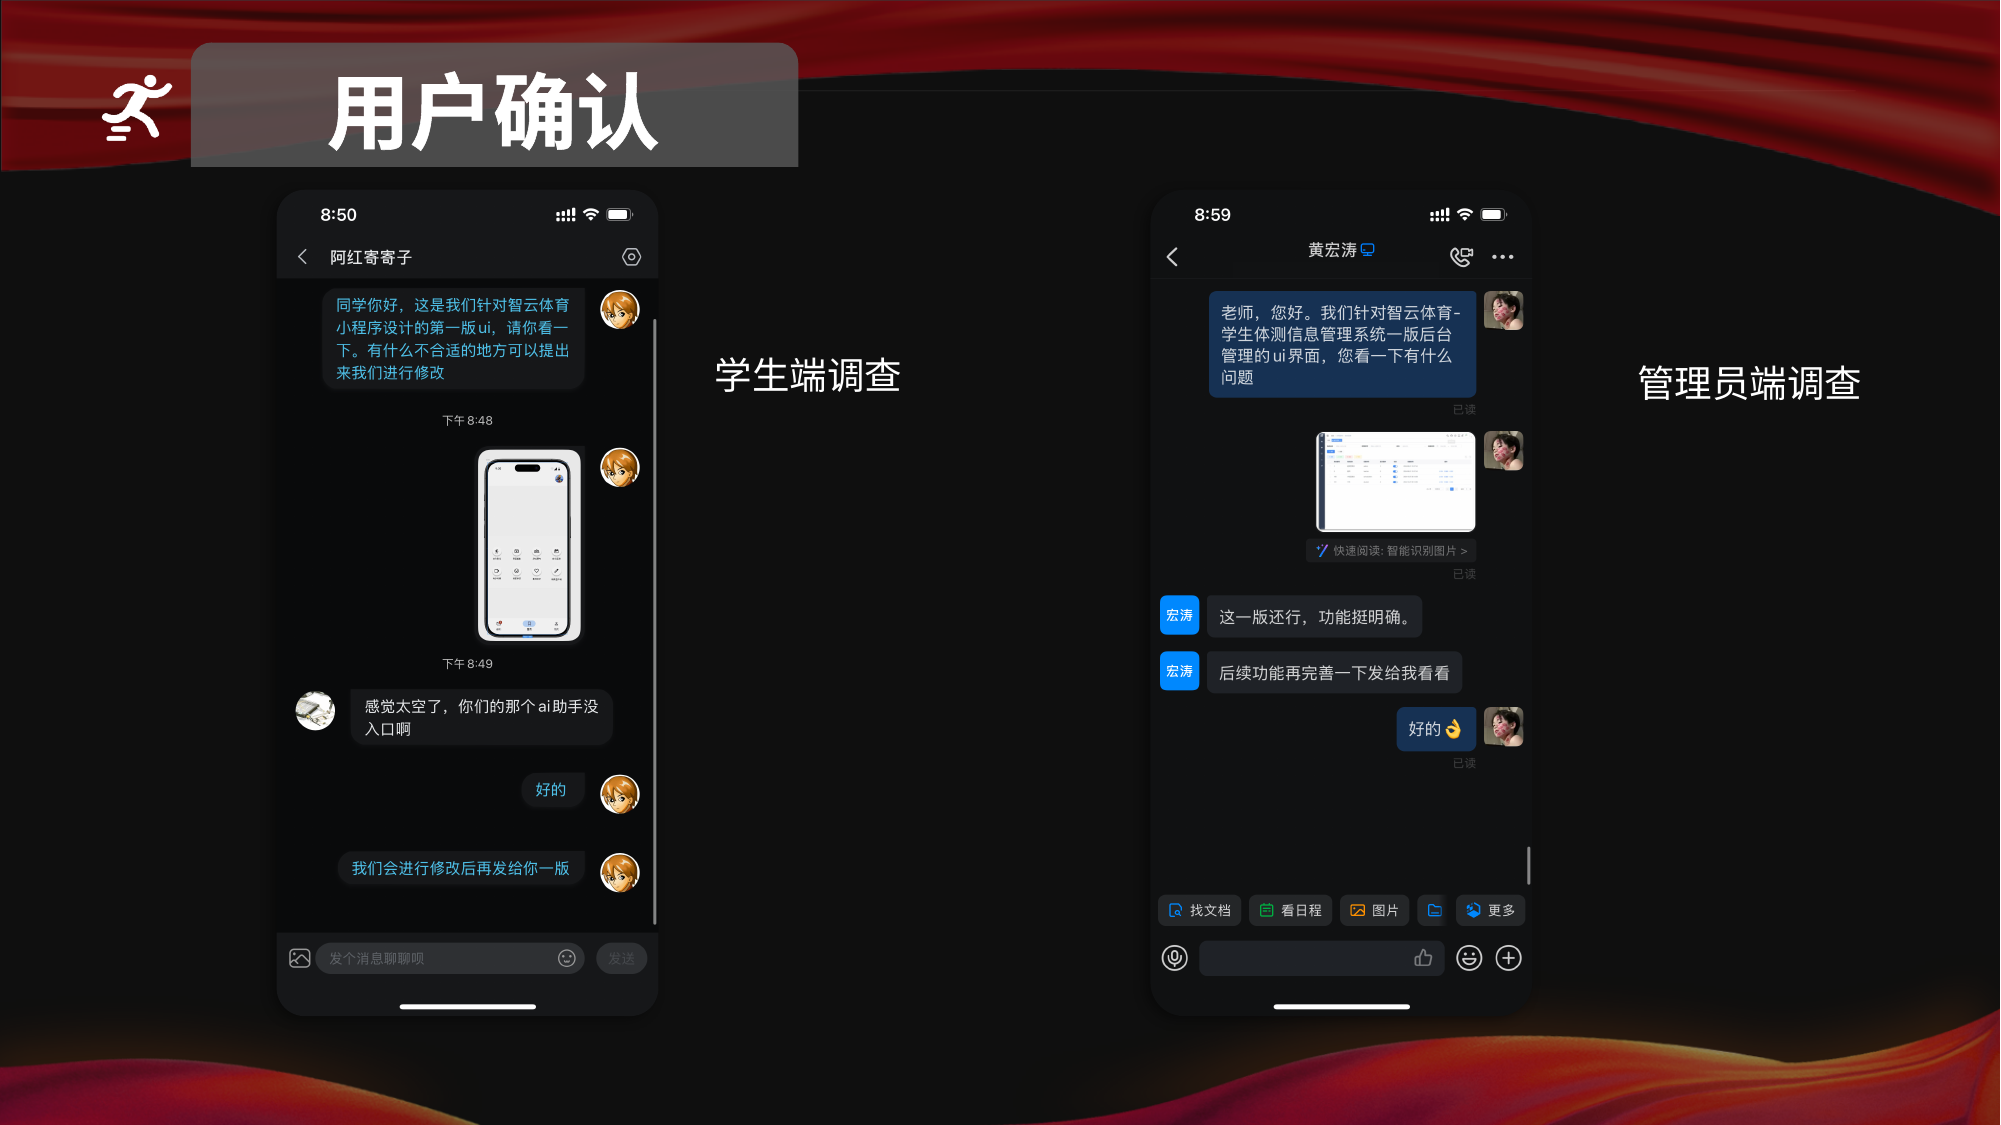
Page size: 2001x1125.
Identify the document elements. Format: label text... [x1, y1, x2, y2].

picture [0, 0, 2000, 1125]
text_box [1150, 189, 1533, 1017]
text_box 管理员端调查 [1622, 352, 1935, 413]
text_box 学生端调查 [700, 344, 918, 405]
